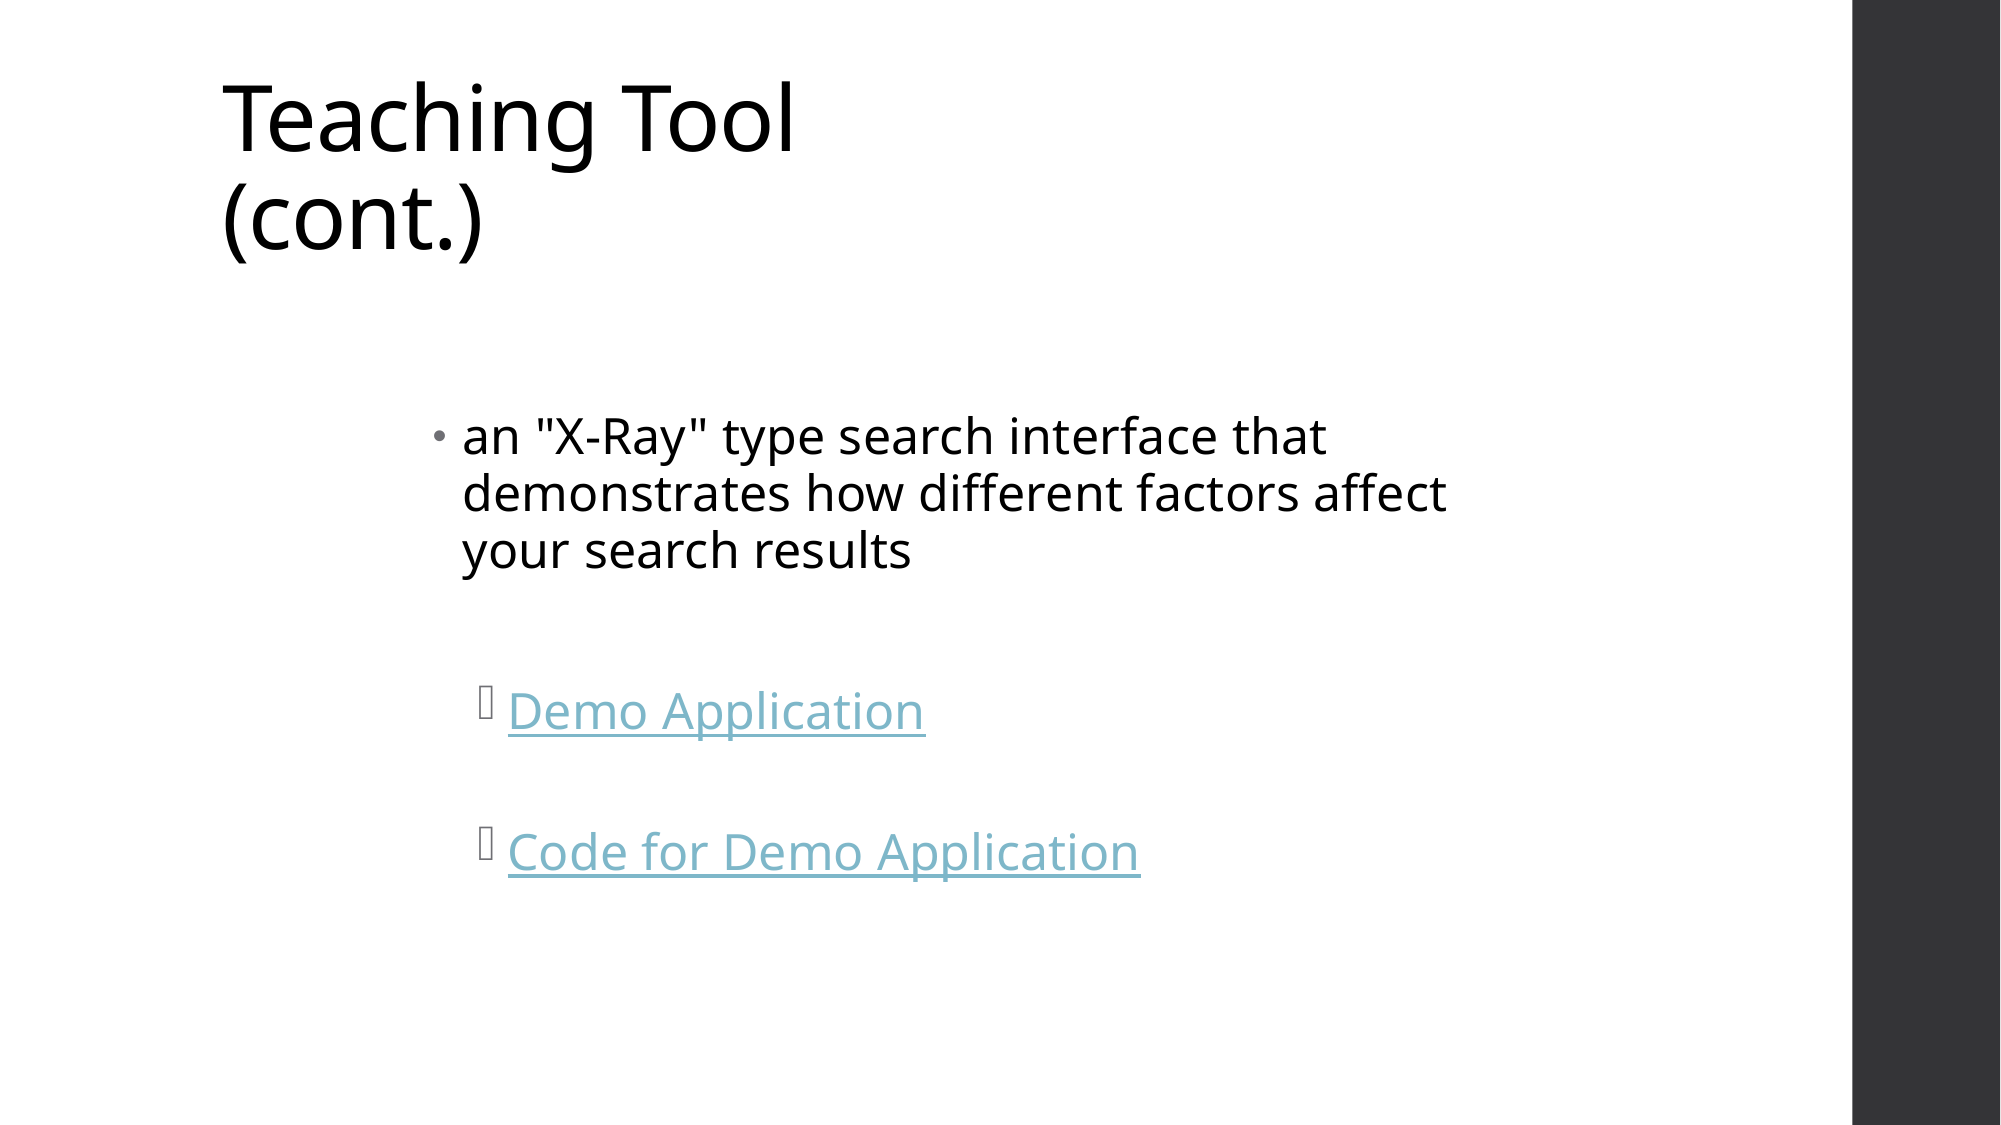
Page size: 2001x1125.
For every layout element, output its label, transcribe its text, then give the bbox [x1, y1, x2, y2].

list an "X-Ray" type search interface that demonstrates how different factors affect your search results Demo Application Code for Demo Application [417, 401, 1502, 1089]
title Teaching Tool (cont.) [206, 60, 1797, 278]
